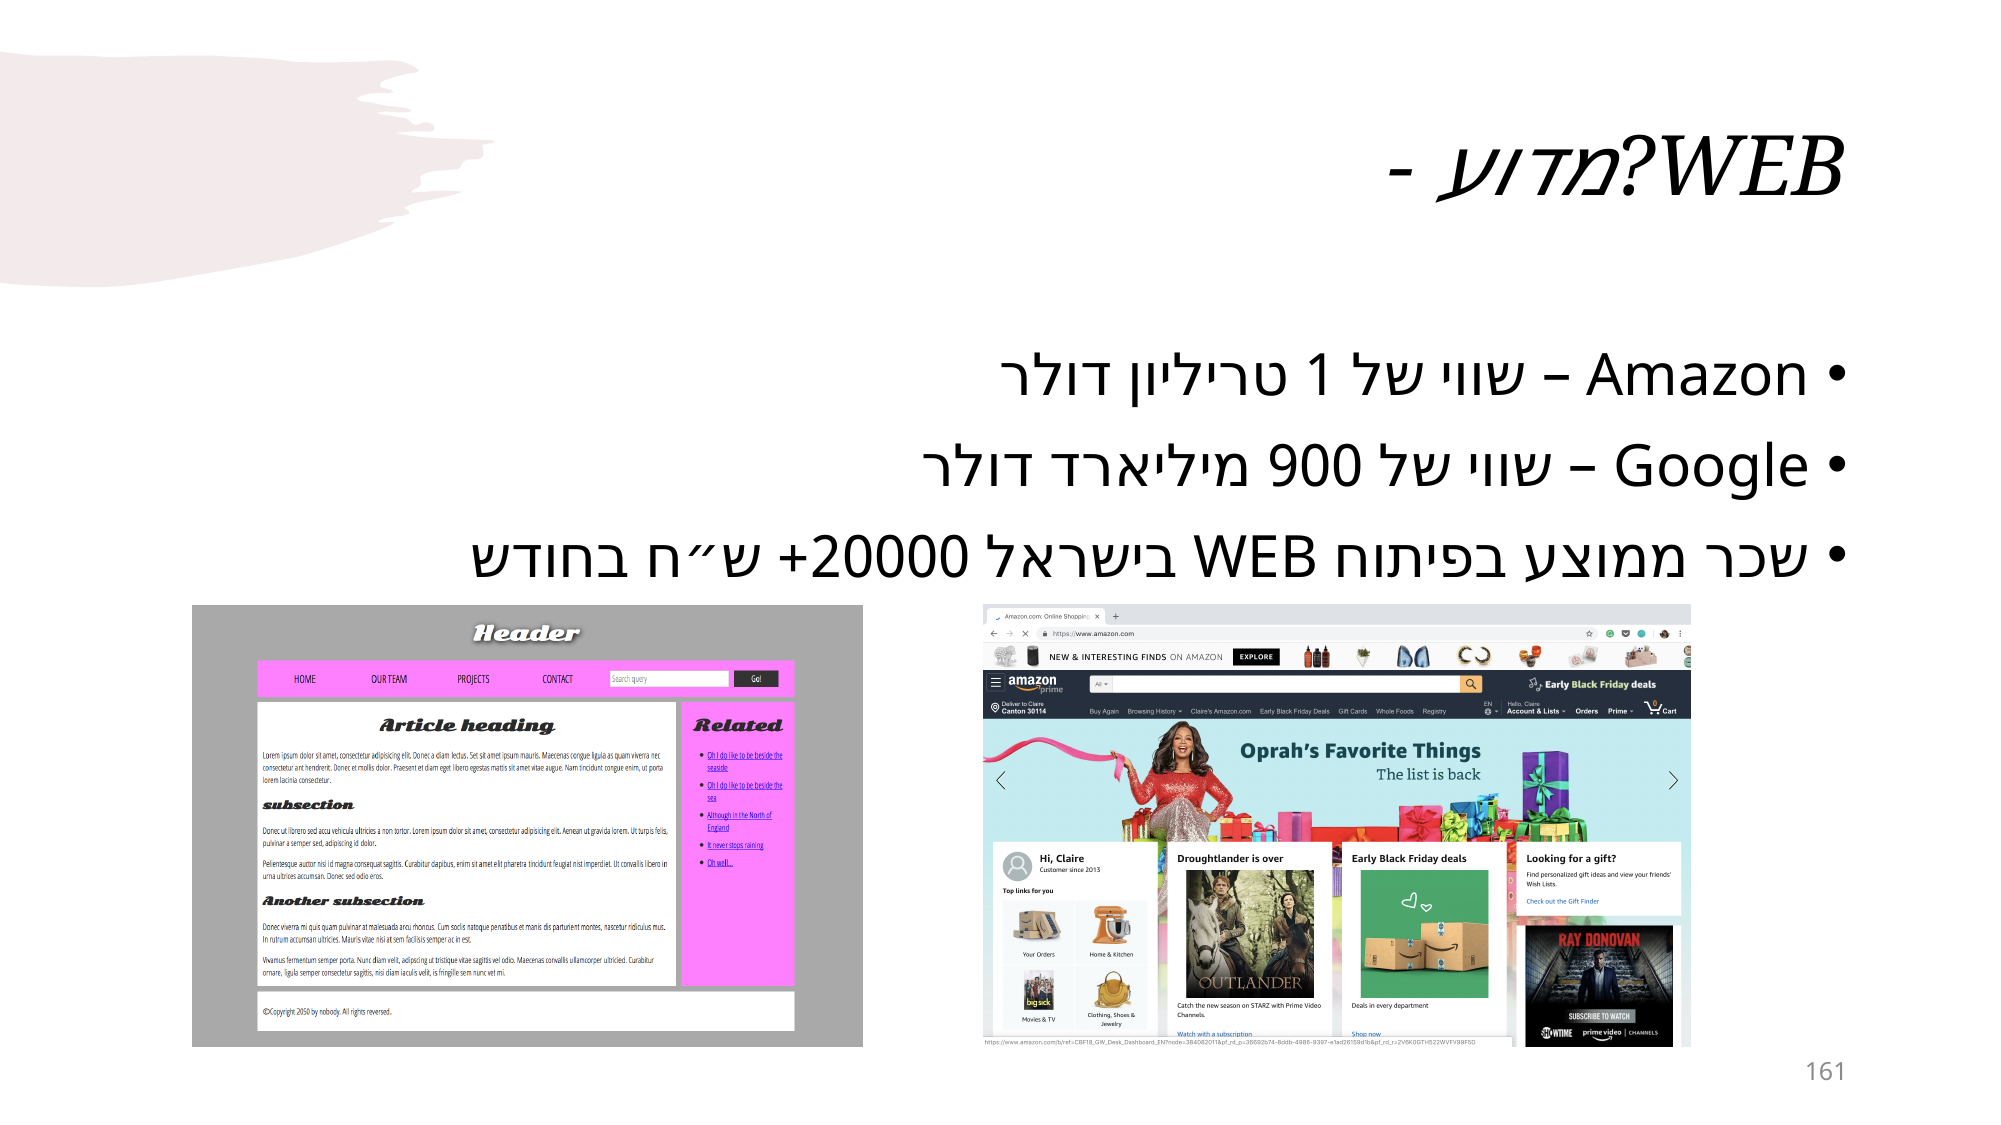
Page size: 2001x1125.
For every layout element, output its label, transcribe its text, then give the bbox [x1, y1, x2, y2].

list Amazon – שווי של 1 טריליון דולר Google – שווי של 900 מיליארד דולר שכר ממוצע בפיתוח WEB בישראל 20000+ ש״ח בחודש [137, 329, 1863, 994]
picture [192, 605, 863, 1047]
slide_number 161 [1412, 1042, 1863, 1103]
picture [983, 604, 1691, 1047]
title - מדוע?WEB [137, 59, 1863, 278]
